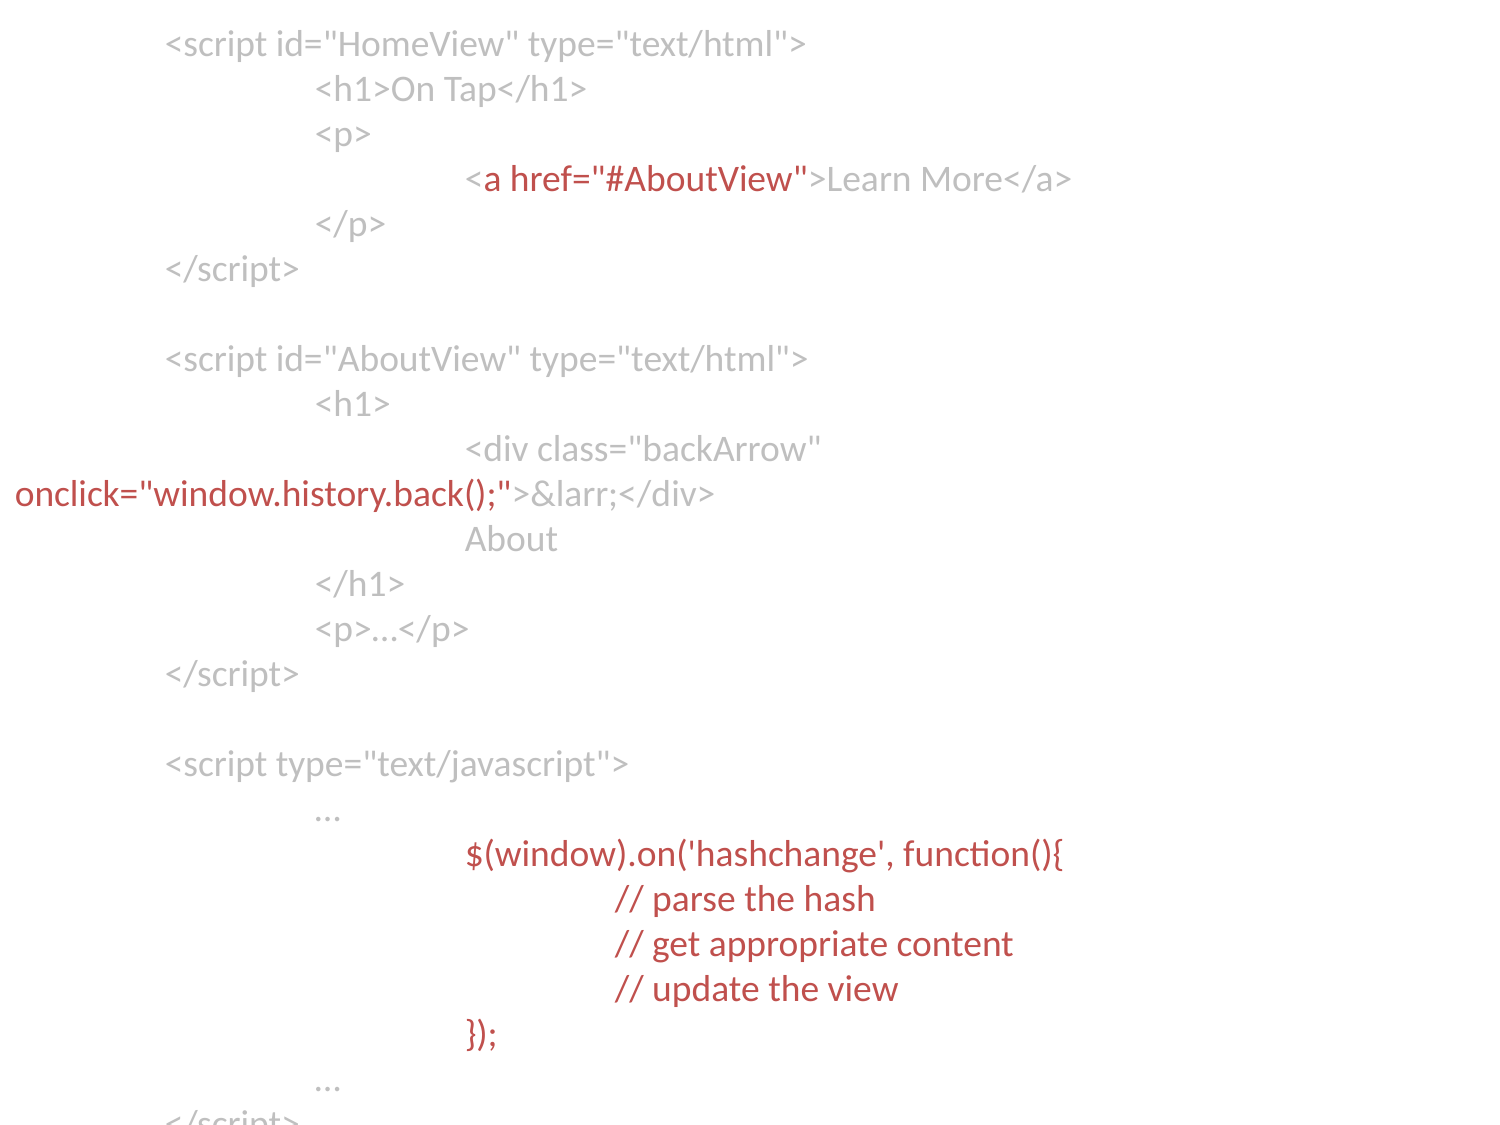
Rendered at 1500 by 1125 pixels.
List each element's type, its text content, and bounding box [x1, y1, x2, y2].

text_box <script id="HomeView" type="text/html"> <h1>On Tap</h1> <p> <a href="#AboutView">Learn More</a> </p> </script> <script id="AboutView" type="text/html"> <h1> <div class="backArrow" onclick="window.history.back();">&larr;</div> About </h1> <p>…</p> </script> <script type="text/javascript"> … $(window).on('hashchange', function(){ // parse the hash // get appropriate content // update the view }); … </script> [0, 11, 1500, 1125]
